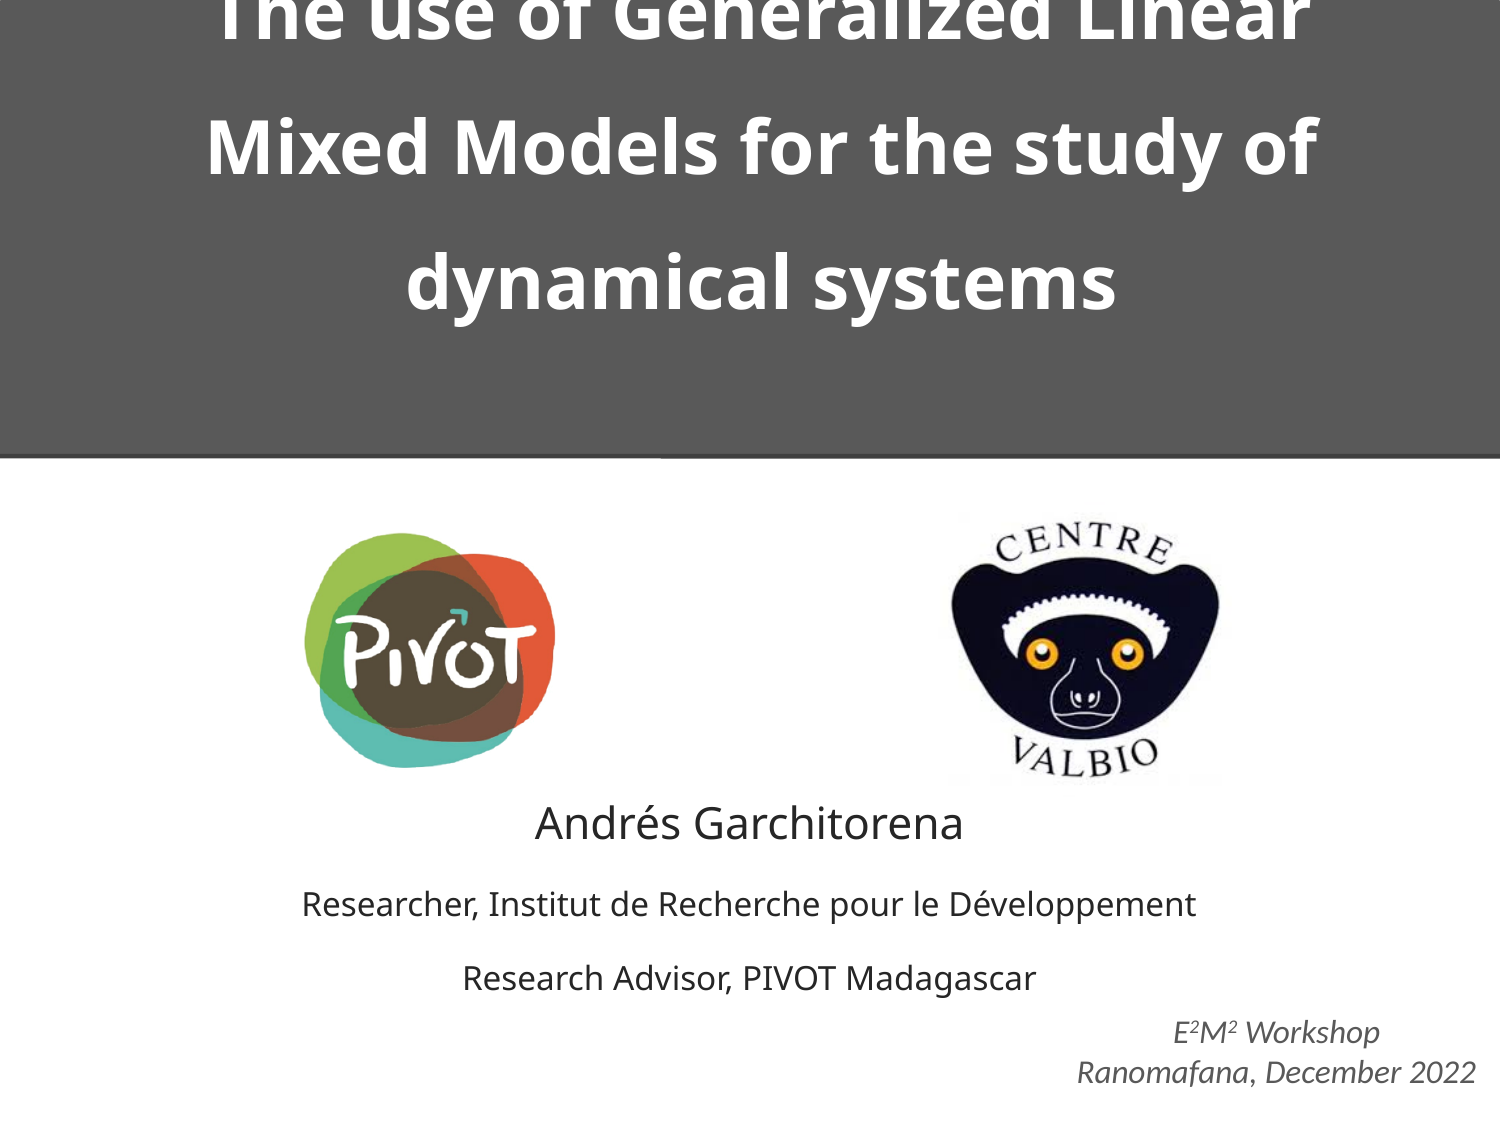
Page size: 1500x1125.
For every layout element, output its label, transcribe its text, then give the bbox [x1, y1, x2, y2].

text_box Andrés Garchitorena Researcher, Institut de Recherche pour le Développement Research Advisor, PIVOT Madagascar [128, 751, 1372, 1006]
text_box E2M2 Workshop Ranomafana, December 2022 [1061, 1002, 1492, 1098]
picture [289, 526, 573, 772]
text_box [0, 0, 1500, 457]
picture [938, 502, 1233, 797]
